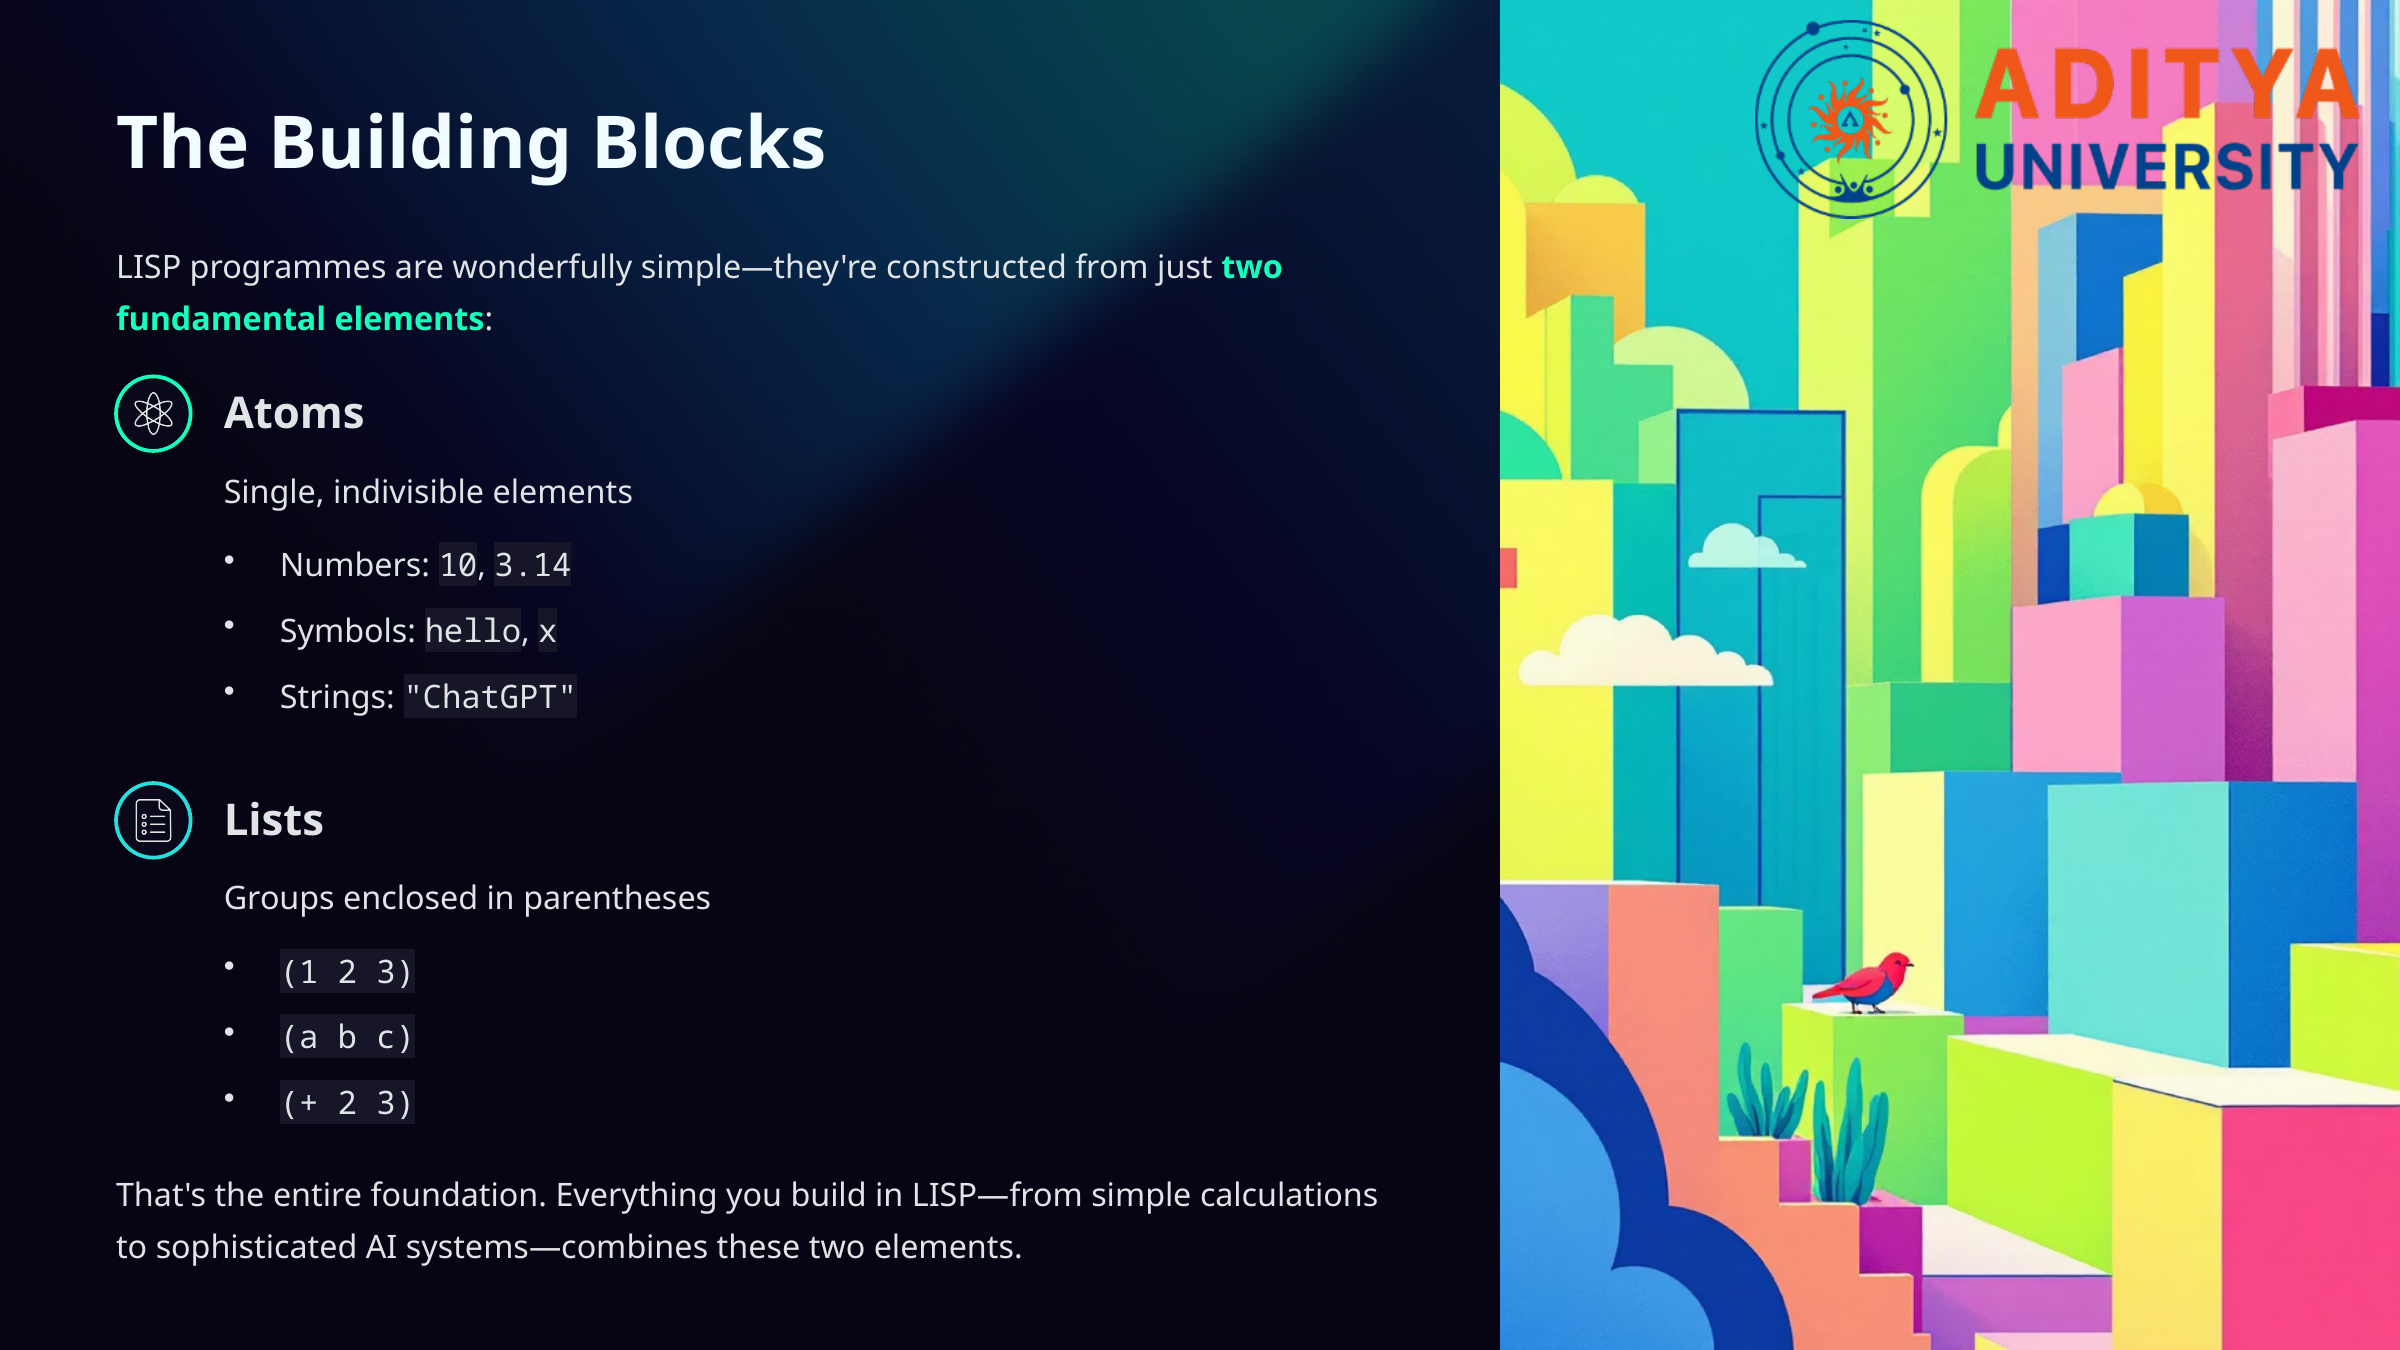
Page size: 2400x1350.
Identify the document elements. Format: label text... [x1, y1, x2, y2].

text_box The Building Blocks [116, 91, 853, 184]
text_box (a b c) [223, 1003, 1384, 1058]
picture [131, 391, 176, 436]
text_box [116, 376, 191, 451]
text_box (+ 2 3) [223, 1069, 1384, 1124]
text_box Atoms [223, 382, 666, 438]
text_box [116, 783, 191, 858]
text_box That's the entire foundation. Everything you build in LISP—from simple calculations to sophisticated AI systems—combines these two elements. [115, 1160, 1384, 1267]
text_box Lists [223, 789, 666, 845]
picture [1499, 0, 2400, 1350]
text_box Groups enclosed in parentheses [223, 864, 1384, 918]
picture [131, 798, 176, 843]
text_box LISP programmes are wonderfully simple—they're constructed from just two fundamental elements: [115, 233, 1384, 340]
text_box Numbers: 10, 3.14 [223, 530, 1384, 585]
text_box (1 2 3) [223, 937, 1384, 992]
text_box Single, indivisible elements [223, 457, 1384, 511]
text_box Strings: "ChatGPT" [223, 662, 1384, 717]
text_box Symbols: hello, x [223, 596, 1384, 651]
